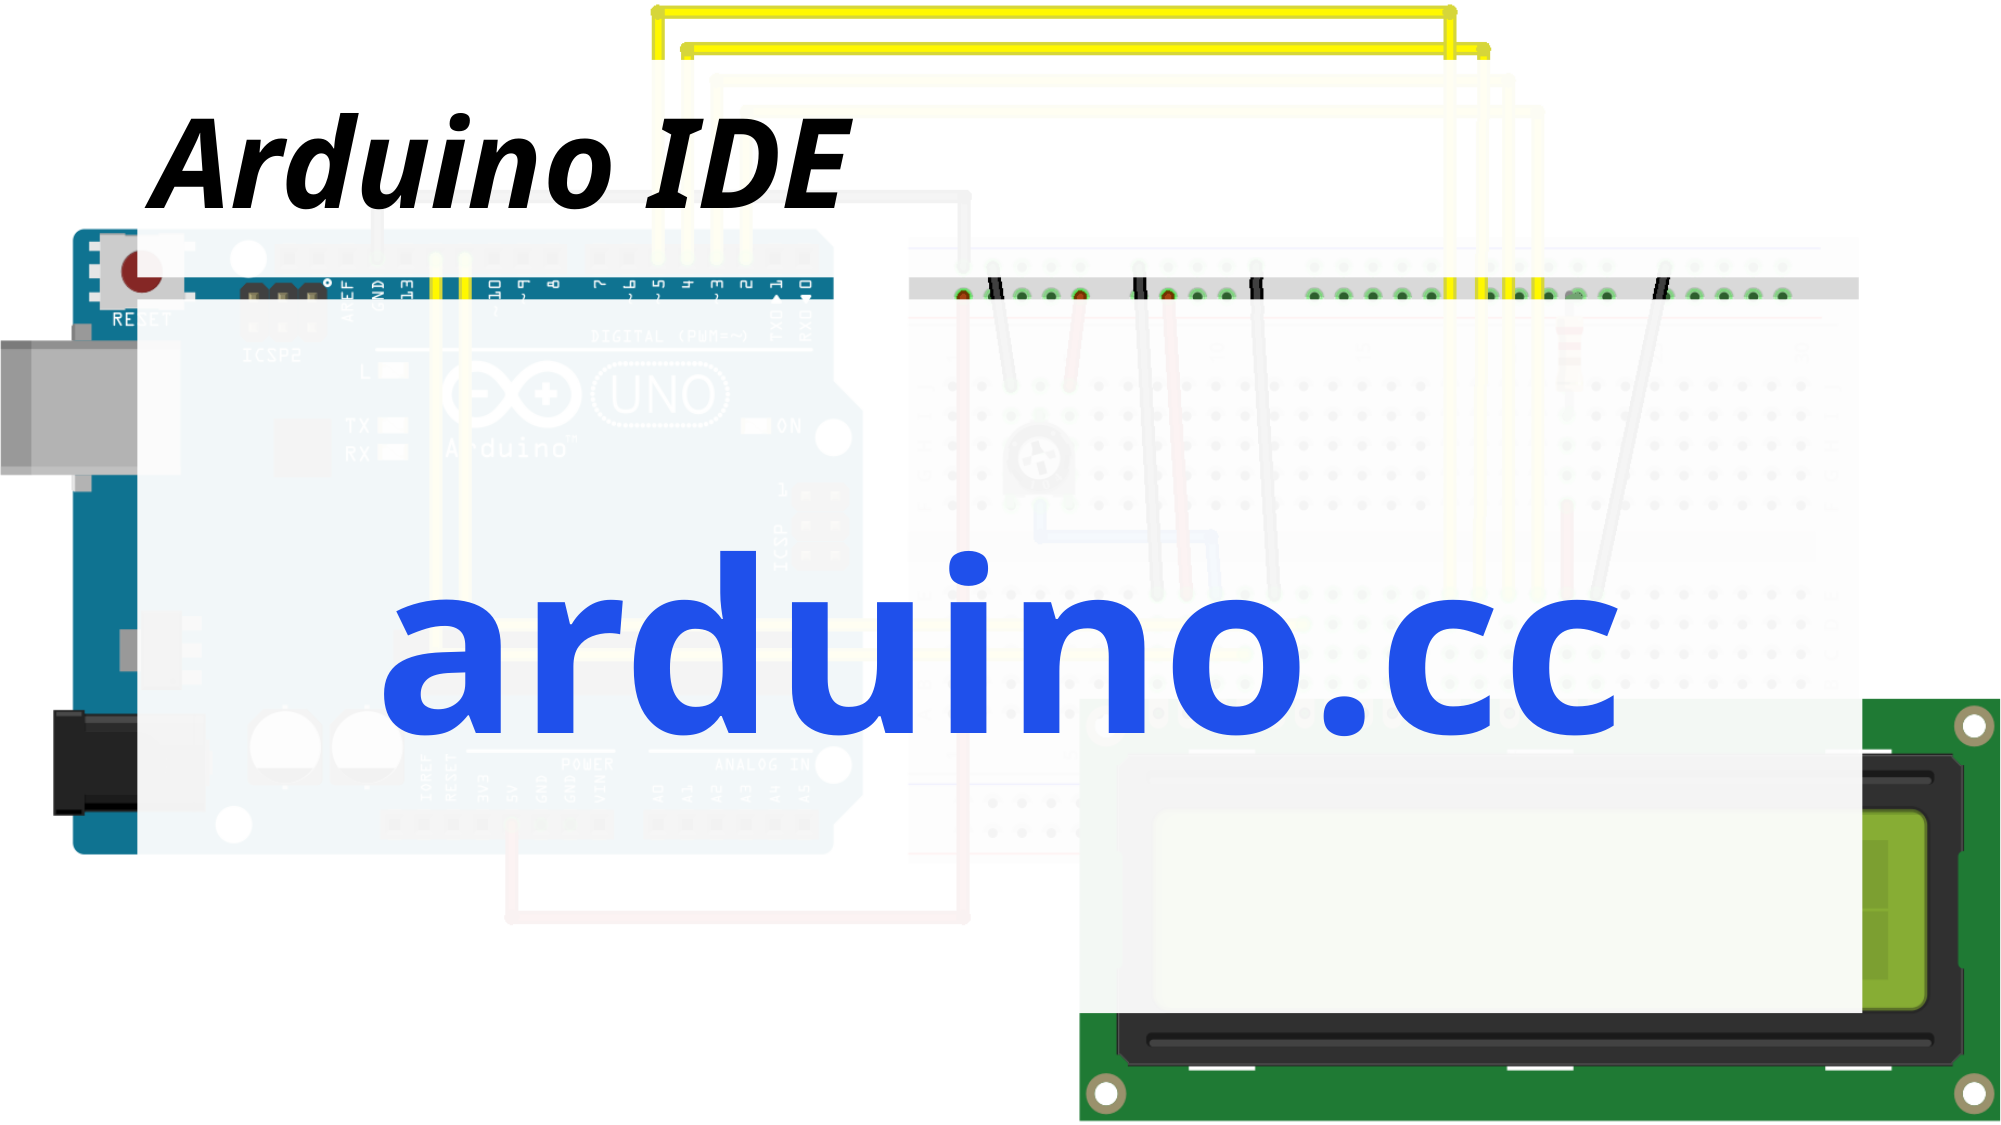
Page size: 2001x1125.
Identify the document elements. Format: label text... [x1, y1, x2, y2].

picture [0, 0, 2001, 1125]
list arduino.cc [137, 299, 1863, 1014]
title Arduino IDE [137, 59, 1863, 278]
